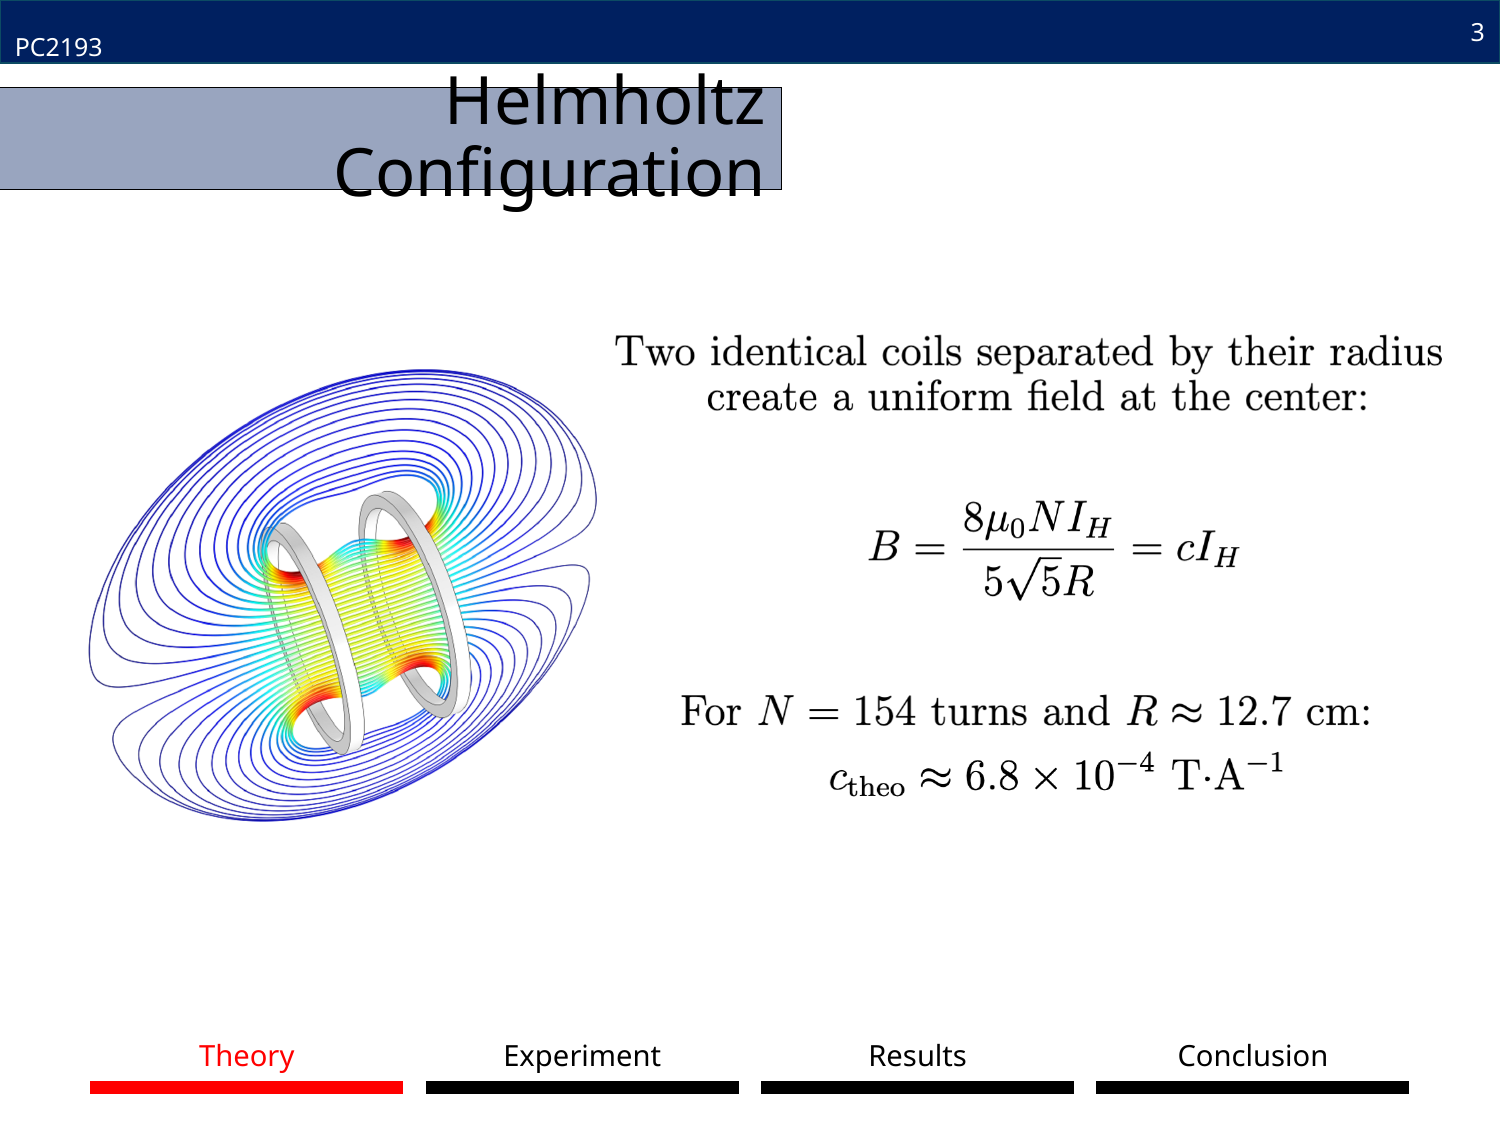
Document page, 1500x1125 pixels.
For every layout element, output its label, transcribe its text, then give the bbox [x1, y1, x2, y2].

picture [643, 666, 1388, 824]
picture [838, 469, 1275, 625]
title Helmholtz Configuration [0, 87, 782, 190]
picture [63, 315, 1456, 865]
